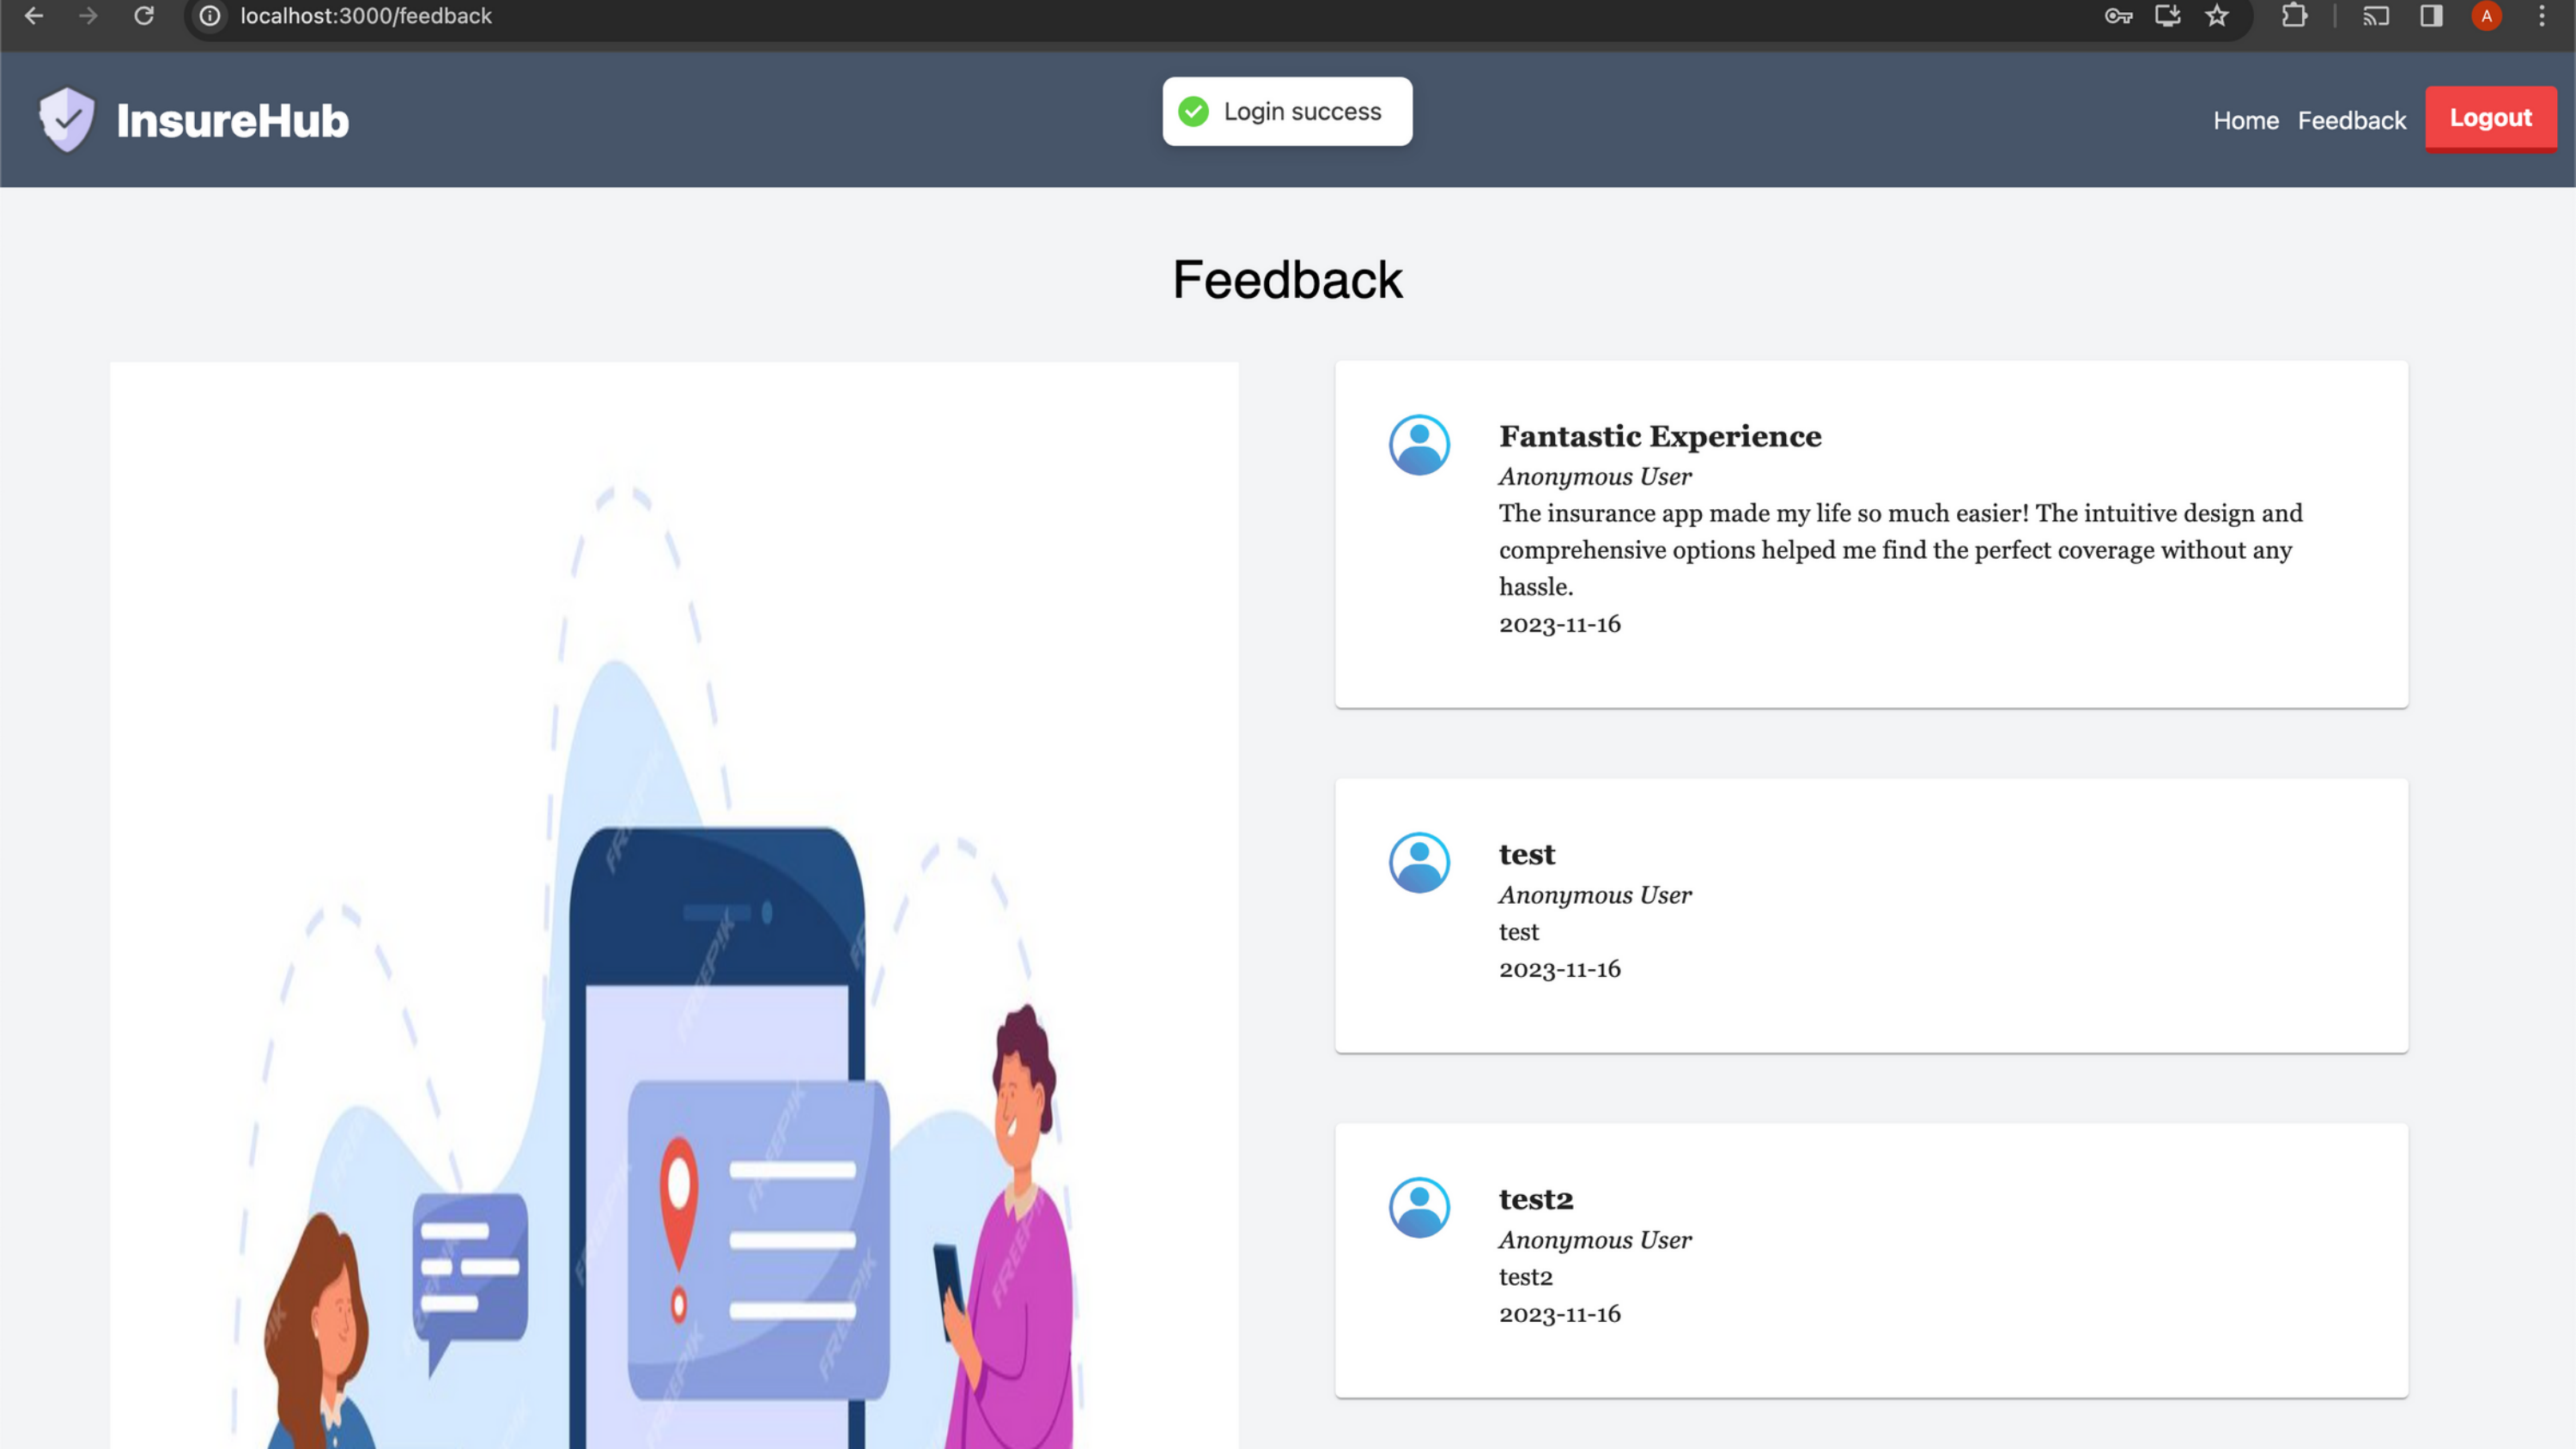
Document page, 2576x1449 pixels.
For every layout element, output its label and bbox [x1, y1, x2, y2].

text_box [0, 0, 2576, 1449]
